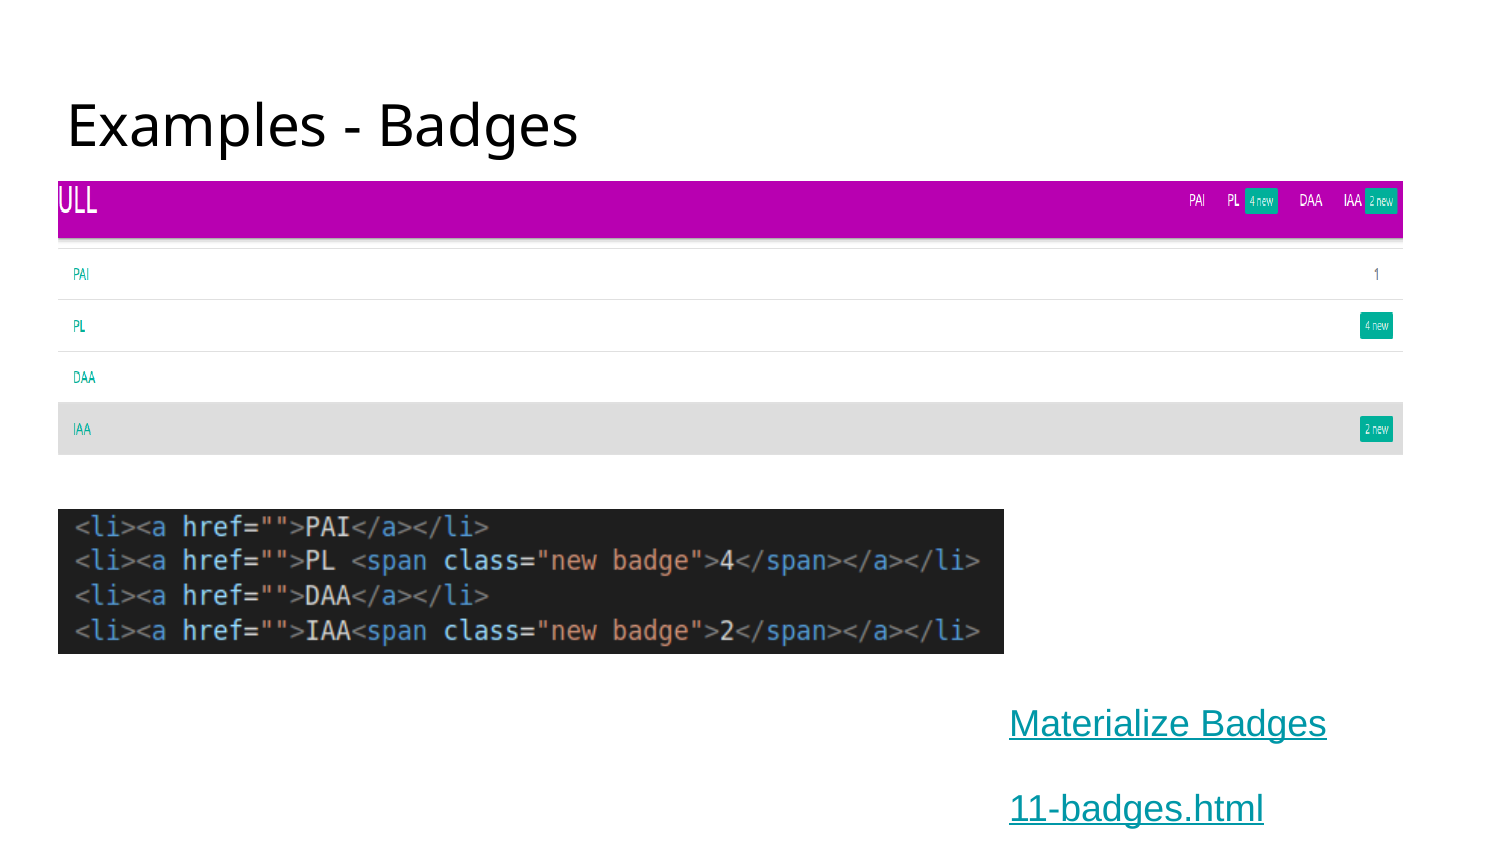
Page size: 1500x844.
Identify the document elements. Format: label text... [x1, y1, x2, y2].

picture [58, 509, 1004, 655]
title Examples - Badges [51, 72, 1449, 167]
picture [58, 180, 1403, 488]
list Materialize Badges 11-badges.html [994, 676, 1449, 818]
